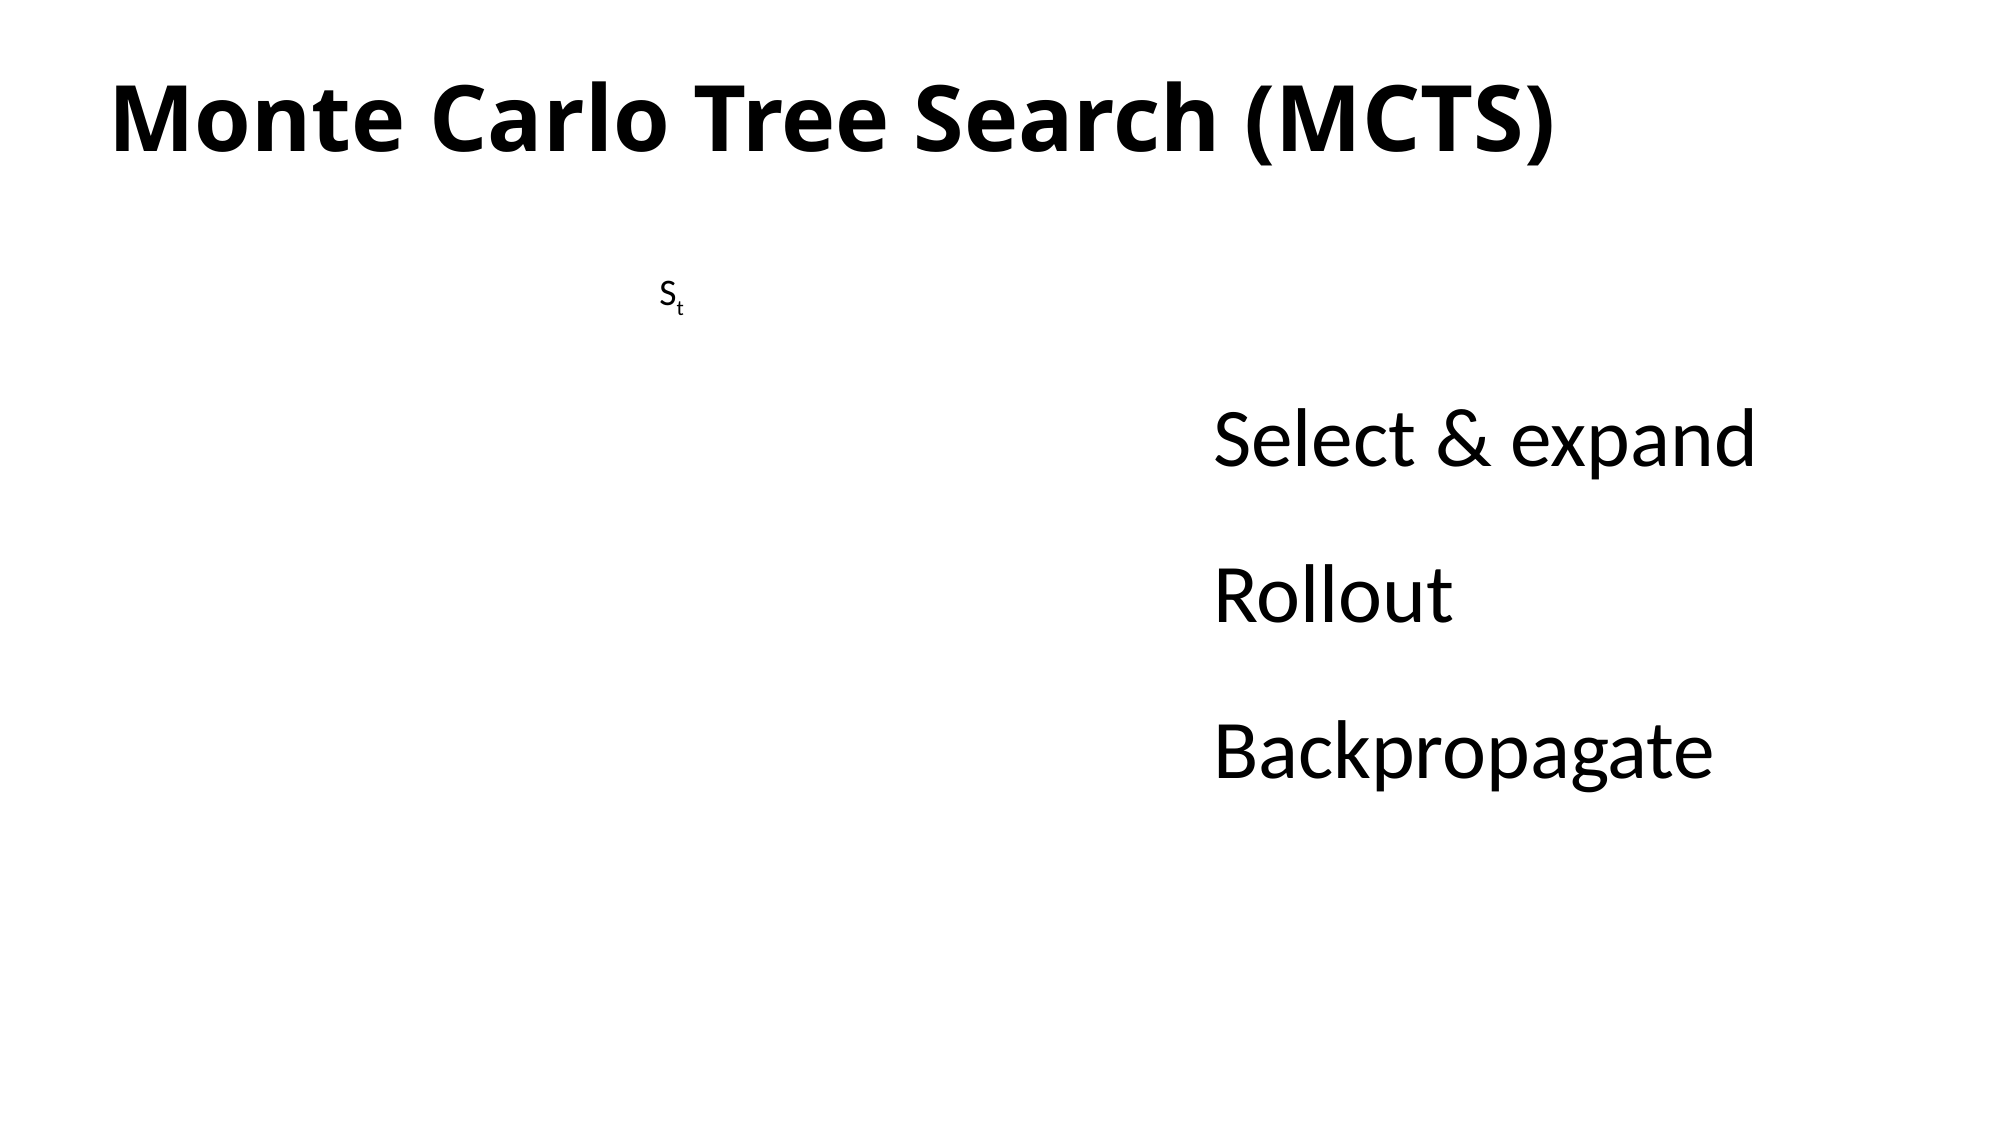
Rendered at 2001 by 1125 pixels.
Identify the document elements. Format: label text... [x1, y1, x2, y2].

text_box Backpropagate [1198, 688, 1782, 803]
text_box St [644, 260, 699, 327]
text_box Select & expand [1198, 375, 1782, 491]
text_box Monte Carlo Tree Search (MCTS) [93, 13, 1966, 231]
text_box Rollout [1198, 531, 1782, 647]
